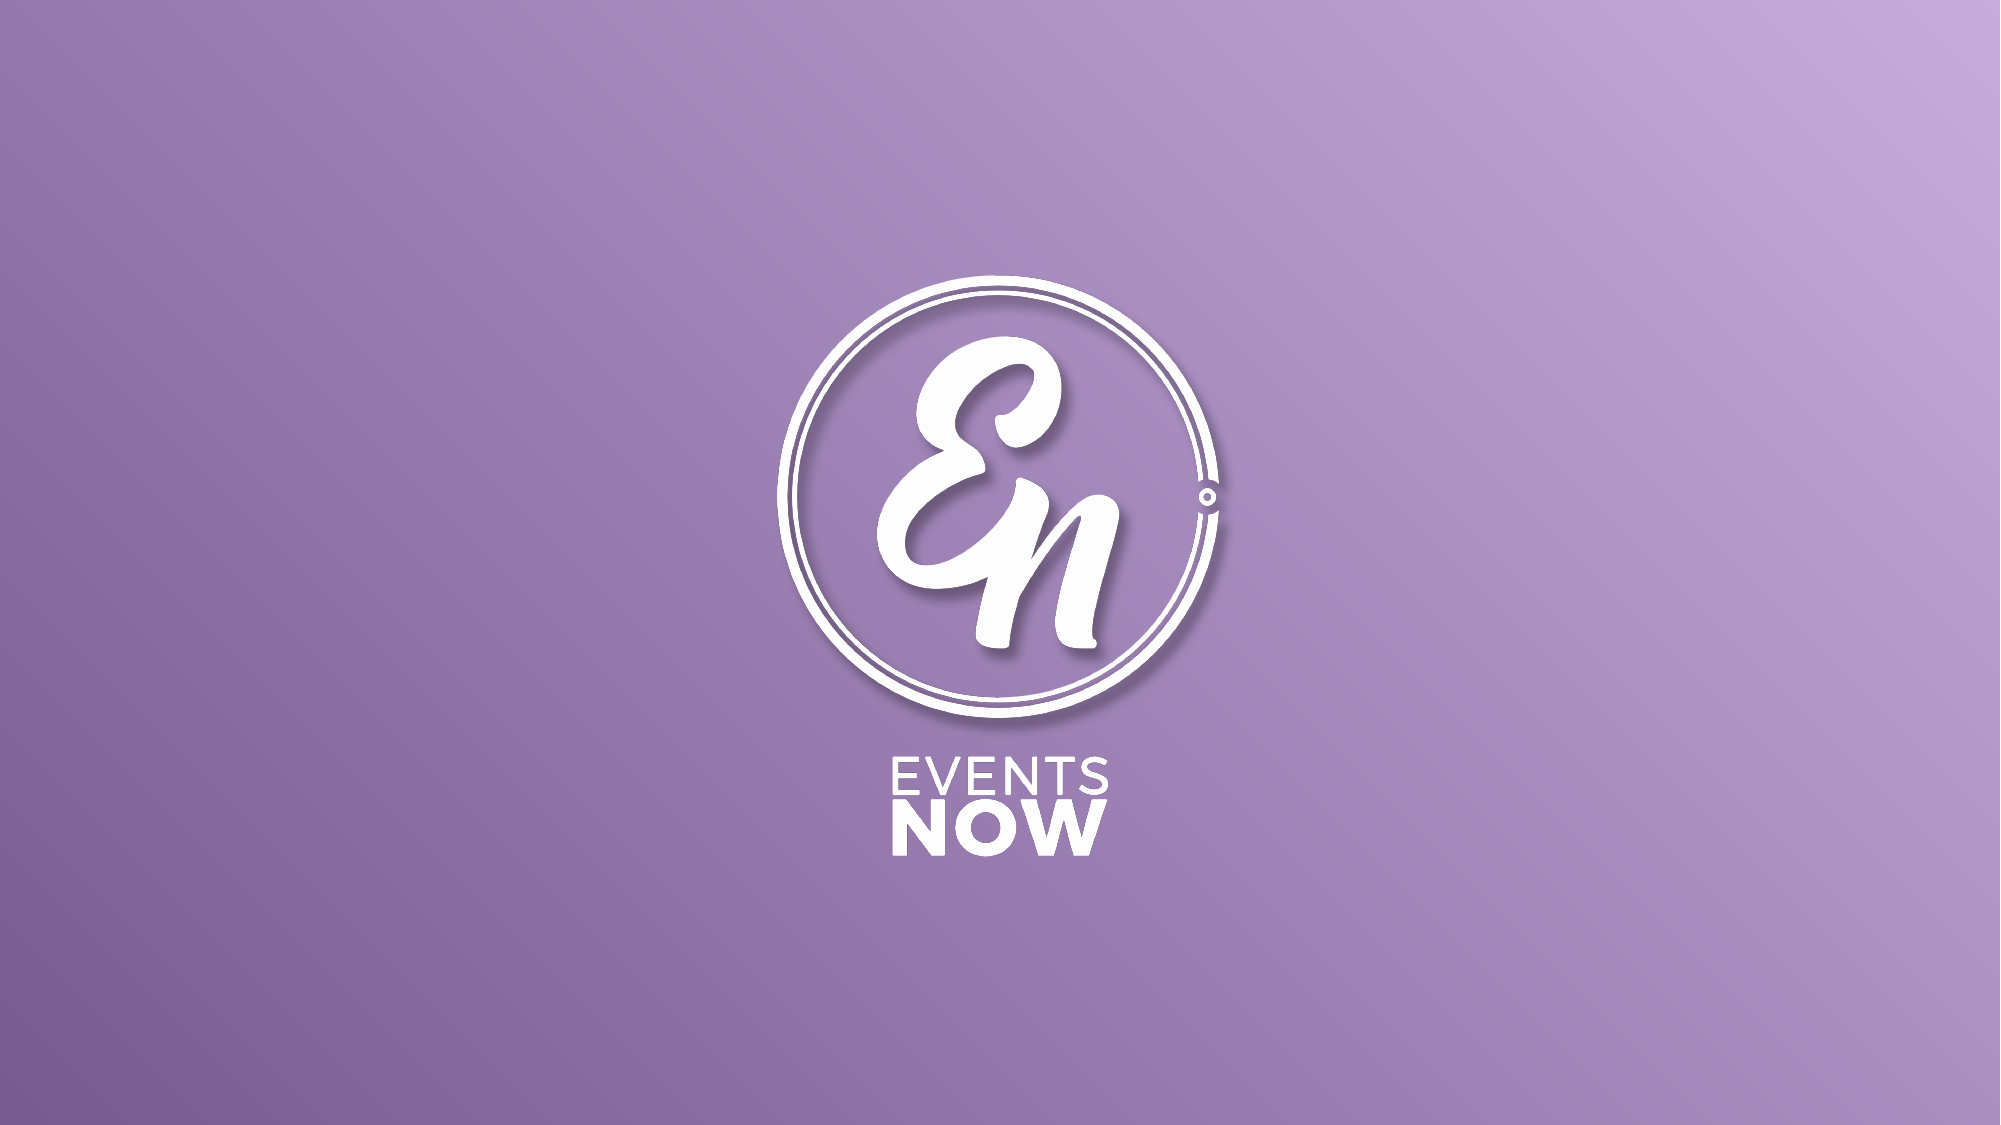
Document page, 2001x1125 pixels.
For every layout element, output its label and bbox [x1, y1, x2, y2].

picture [666, 228, 1334, 897]
